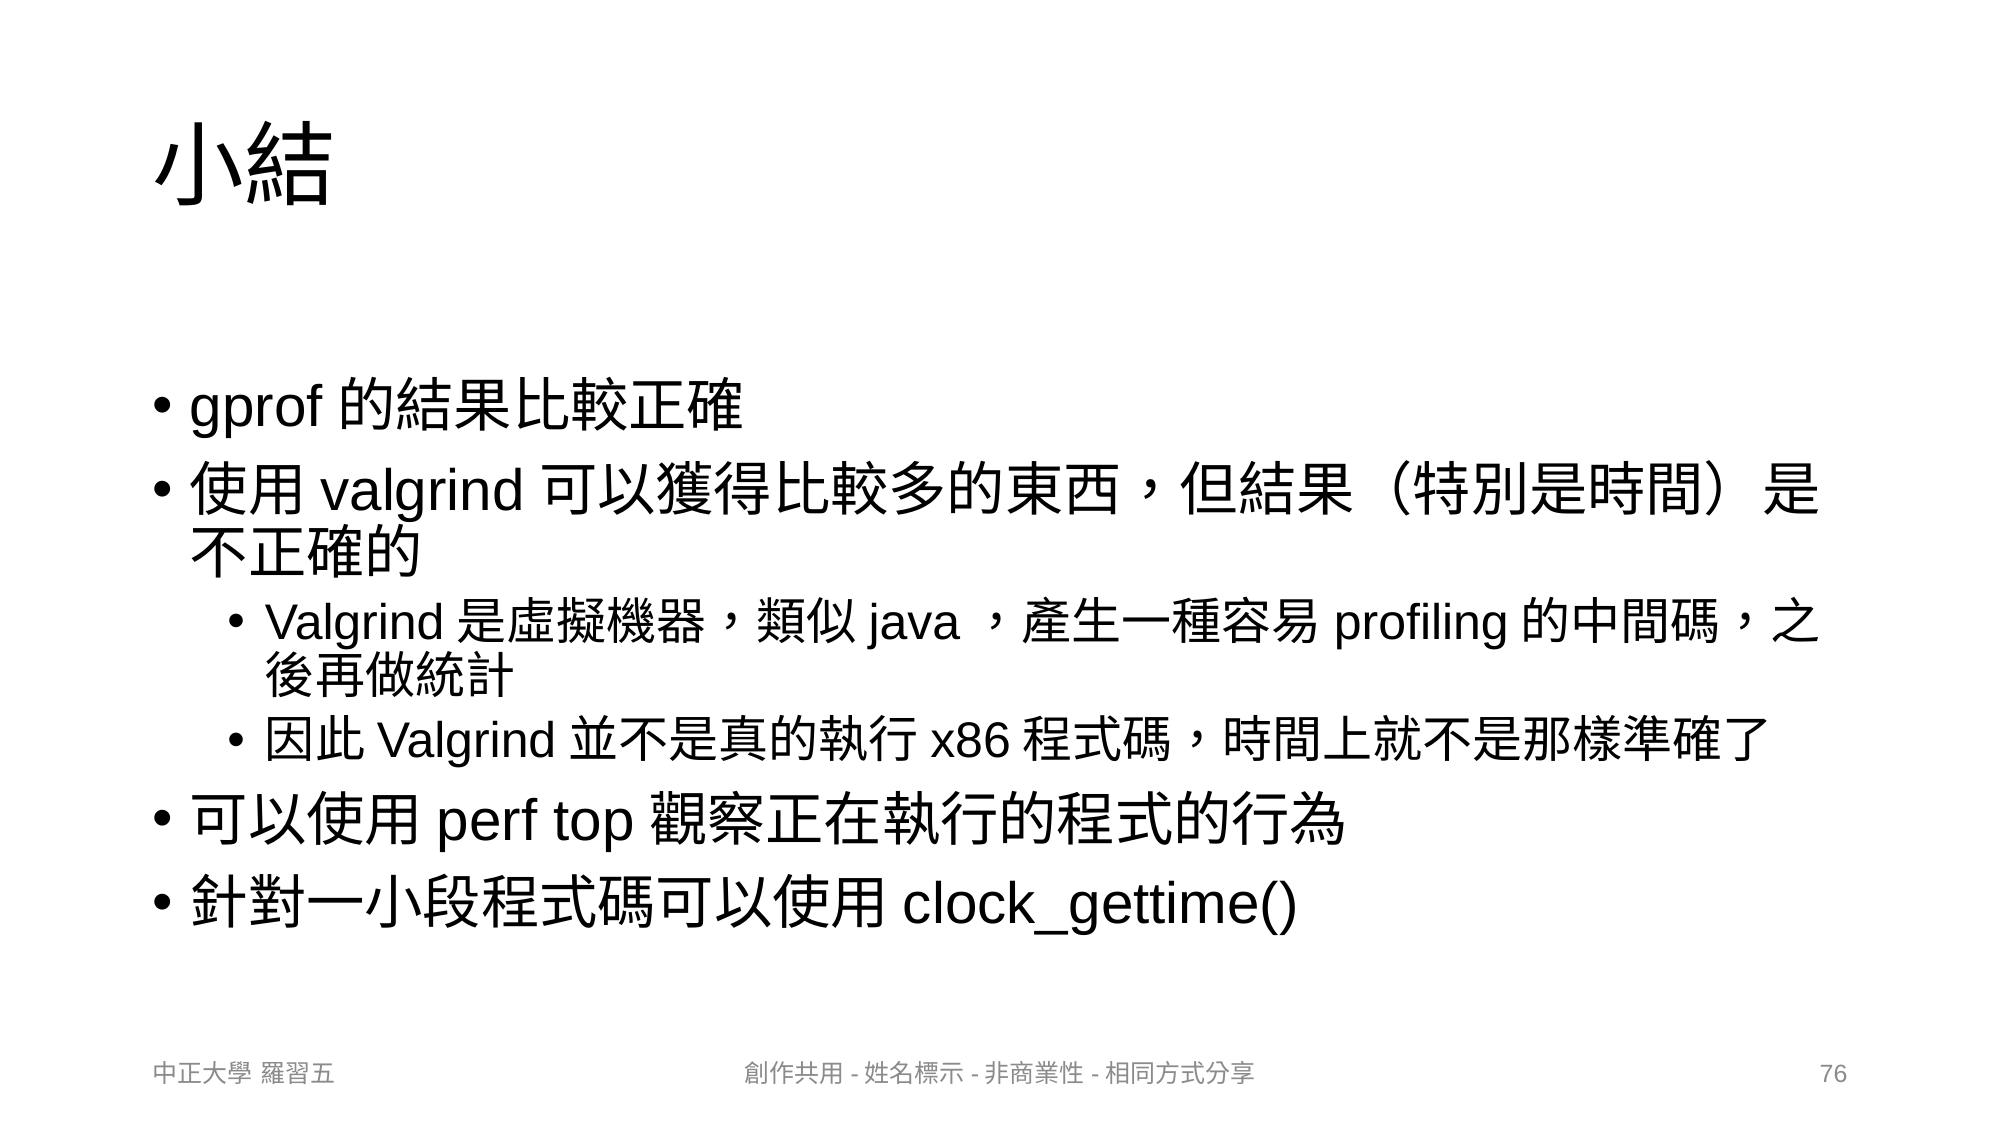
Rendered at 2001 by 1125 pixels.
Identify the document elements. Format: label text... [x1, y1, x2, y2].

slide_number 中正大學 羅習五 [137, 1042, 588, 1103]
list gprof的結果比較正確 使用valgrind可以獲得比較多的東西，但結果（特別是時間）是不正確的 Valgrind是虛擬機器，類似java，產生一種容易profiling的中間碼，之後再做統計 因此Valgrind並不是真的執行x86程式碼，時間上就不是那樣準確了 可以使用perf top觀察正在執行的程式的行為 針對一小段程式碼可以使用clock_gettime() [137, 299, 1863, 1014]
footer 創作共用-姓名標示-非商業性-相同方式分享 [662, 1042, 1338, 1103]
slide_number 76 [1412, 1042, 1863, 1103]
title 小結 [137, 59, 1863, 278]
